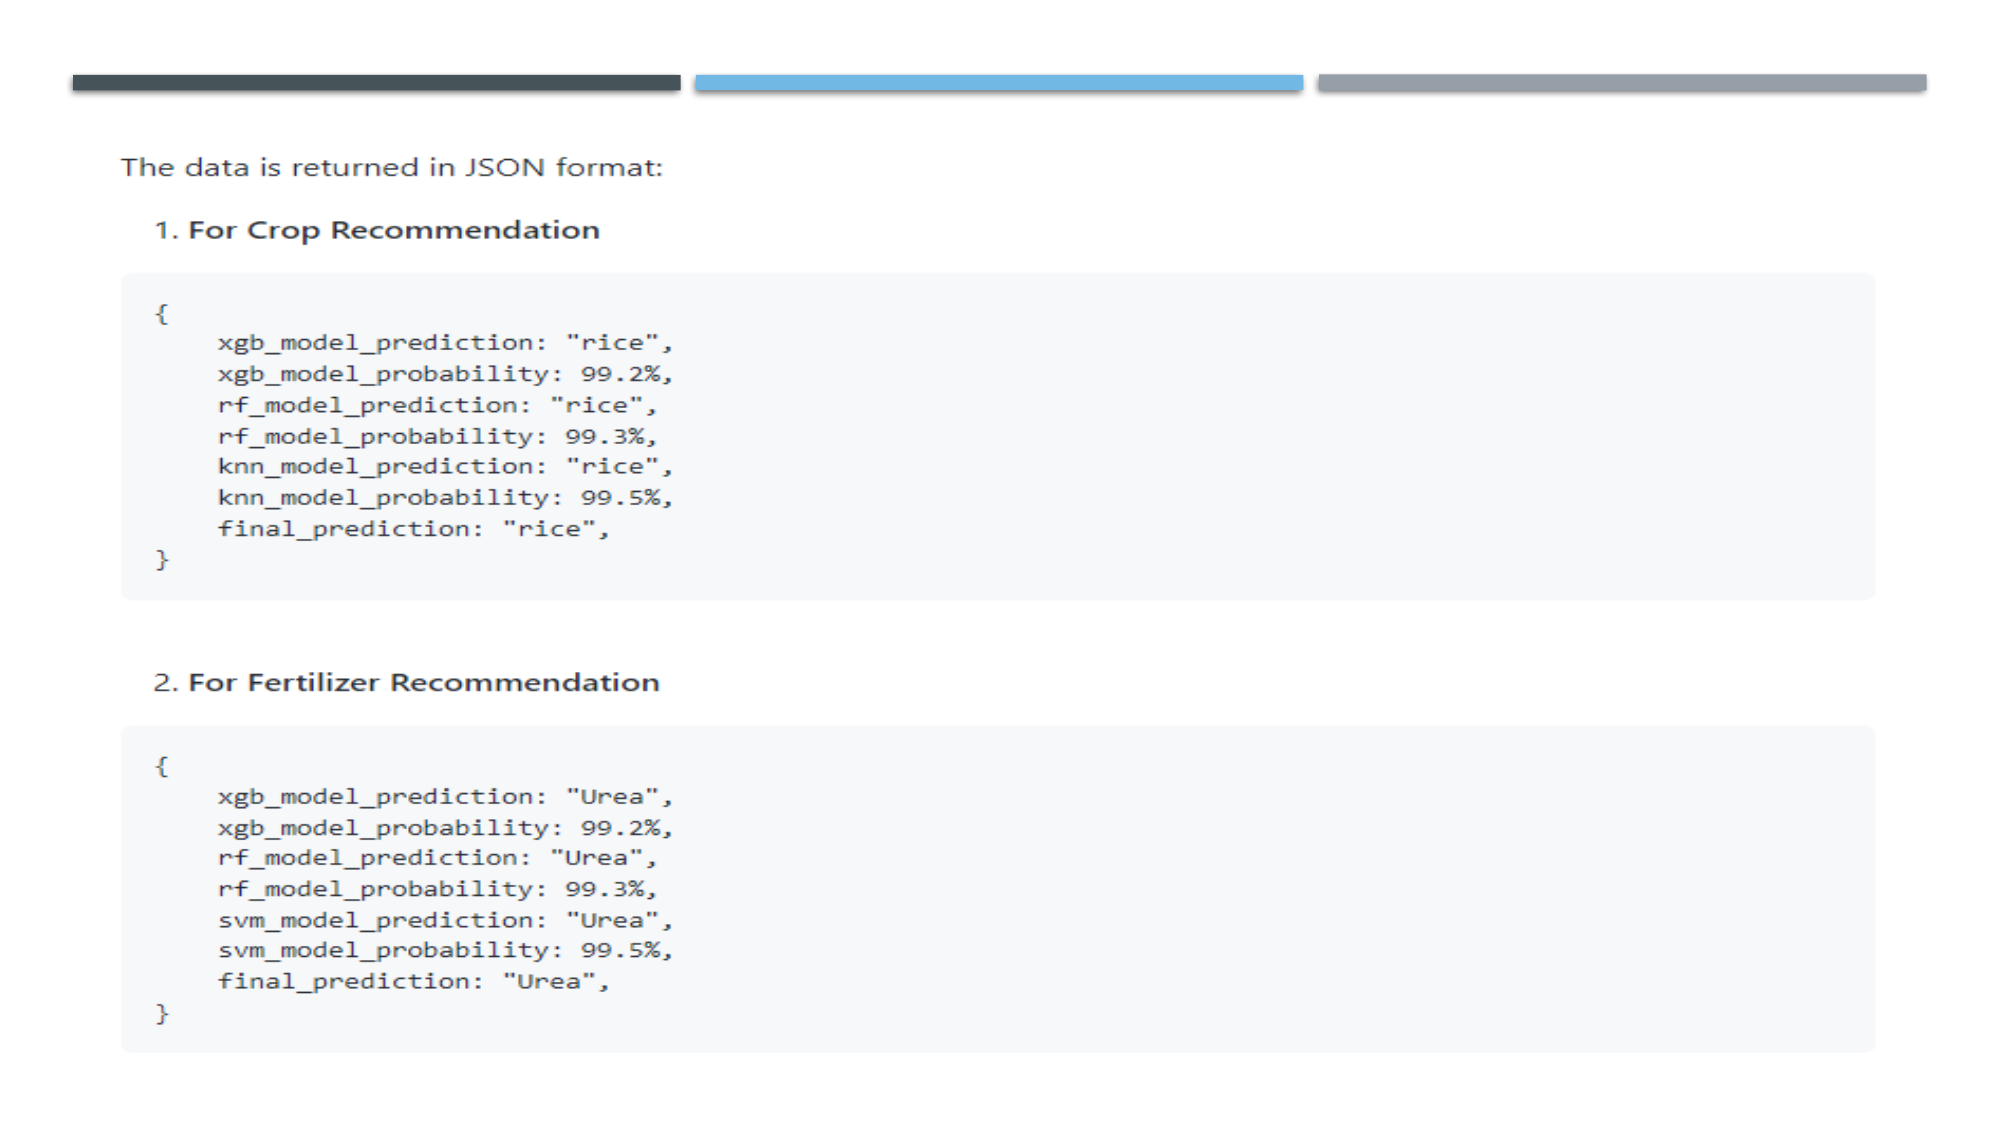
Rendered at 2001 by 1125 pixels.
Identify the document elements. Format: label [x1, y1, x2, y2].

picture [90, 134, 1917, 1089]
